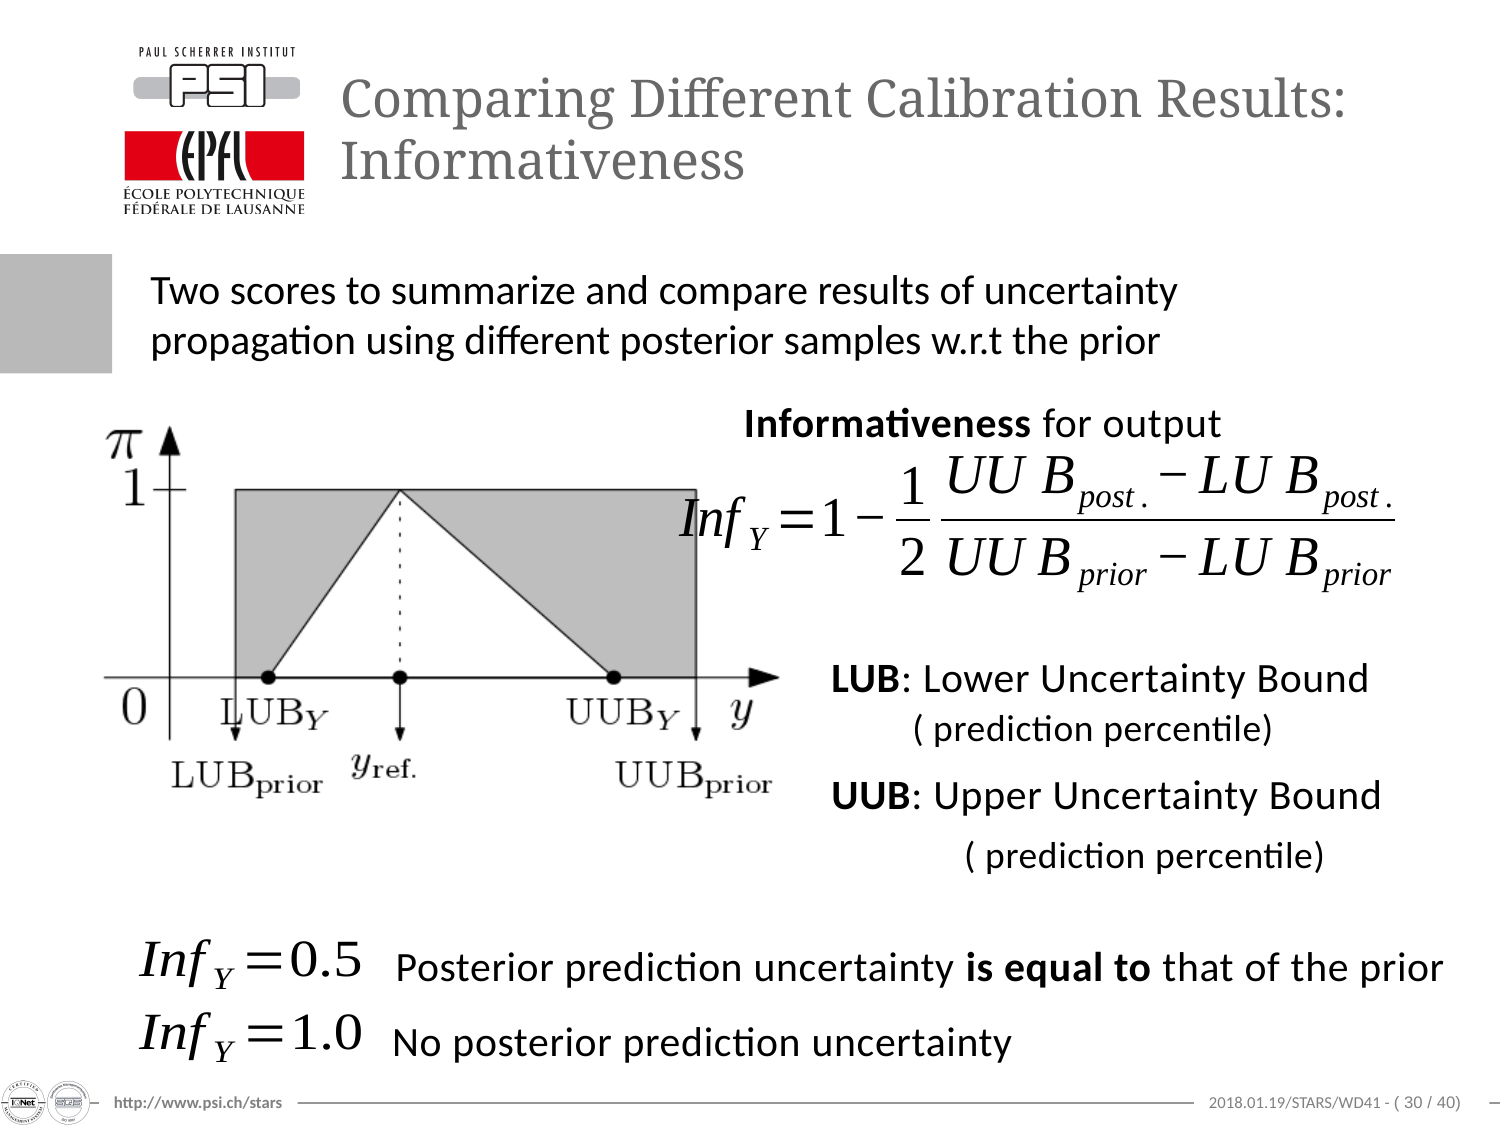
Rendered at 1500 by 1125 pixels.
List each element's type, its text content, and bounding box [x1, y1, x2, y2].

text_box LUB: Lower Uncertainty Bound [831, 609, 1459, 727]
text_box UUB: Upper Uncertainty Bound [831, 727, 1459, 854]
text_box Posterior prediction uncertainty is equal to that of the prior [395, 928, 1495, 996]
picture [100, 411, 781, 804]
text_box Two scores to summarize and compare results of uncertainty propagation using different posterior samples w.r.t the prior [135, 255, 1341, 371]
text_box No posterior prediction uncertainty [392, 1003, 1204, 1071]
picture [0, 1080, 90, 1125]
title Comparing Different Calibration Results: Informativeness [340, 47, 1459, 209]
